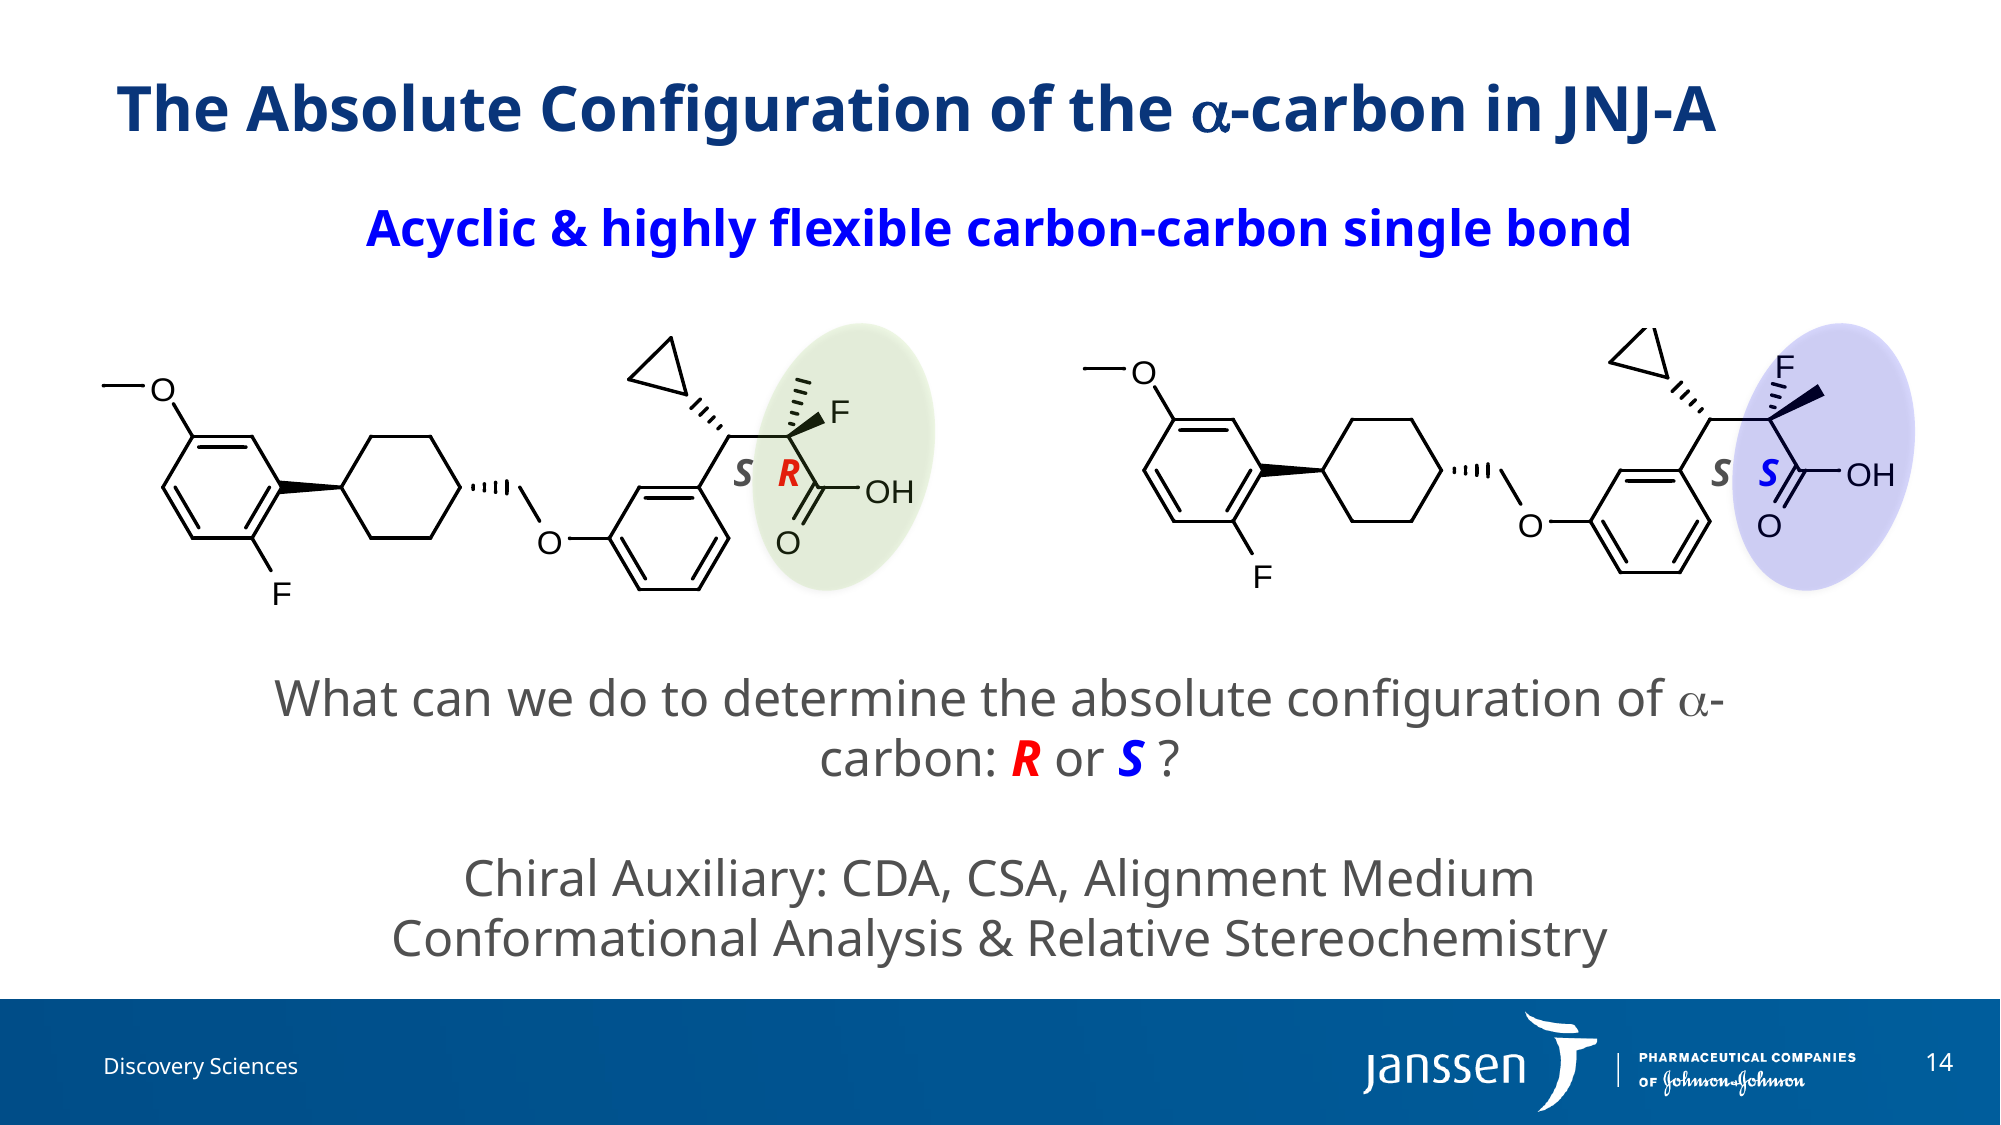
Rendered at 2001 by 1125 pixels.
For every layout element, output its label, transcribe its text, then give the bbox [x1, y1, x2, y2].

text_box [927, 377, 936, 491]
picture [1341, 997, 1885, 1125]
text_box Acyclic & highly flexible carbon-carbon single bond [235, 189, 1765, 265]
text_box [837, 322, 884, 327]
text_box What can we do to determine the absolute configuration of a-carbon: R or S ? Chiral Auxiliary: CDA, CSA, Alignment Medium Conformational Analysis & Relative Stereochemistry [252, 659, 1748, 975]
slide_number 14 [1869, 1033, 1969, 1094]
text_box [1076, 328, 1905, 616]
title The Absolute Configuration of the a-carbon in JNJ-A [101, 24, 2000, 188]
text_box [95, 328, 924, 616]
text_box [1908, 380, 1916, 488]
text_box [1817, 322, 1864, 327]
